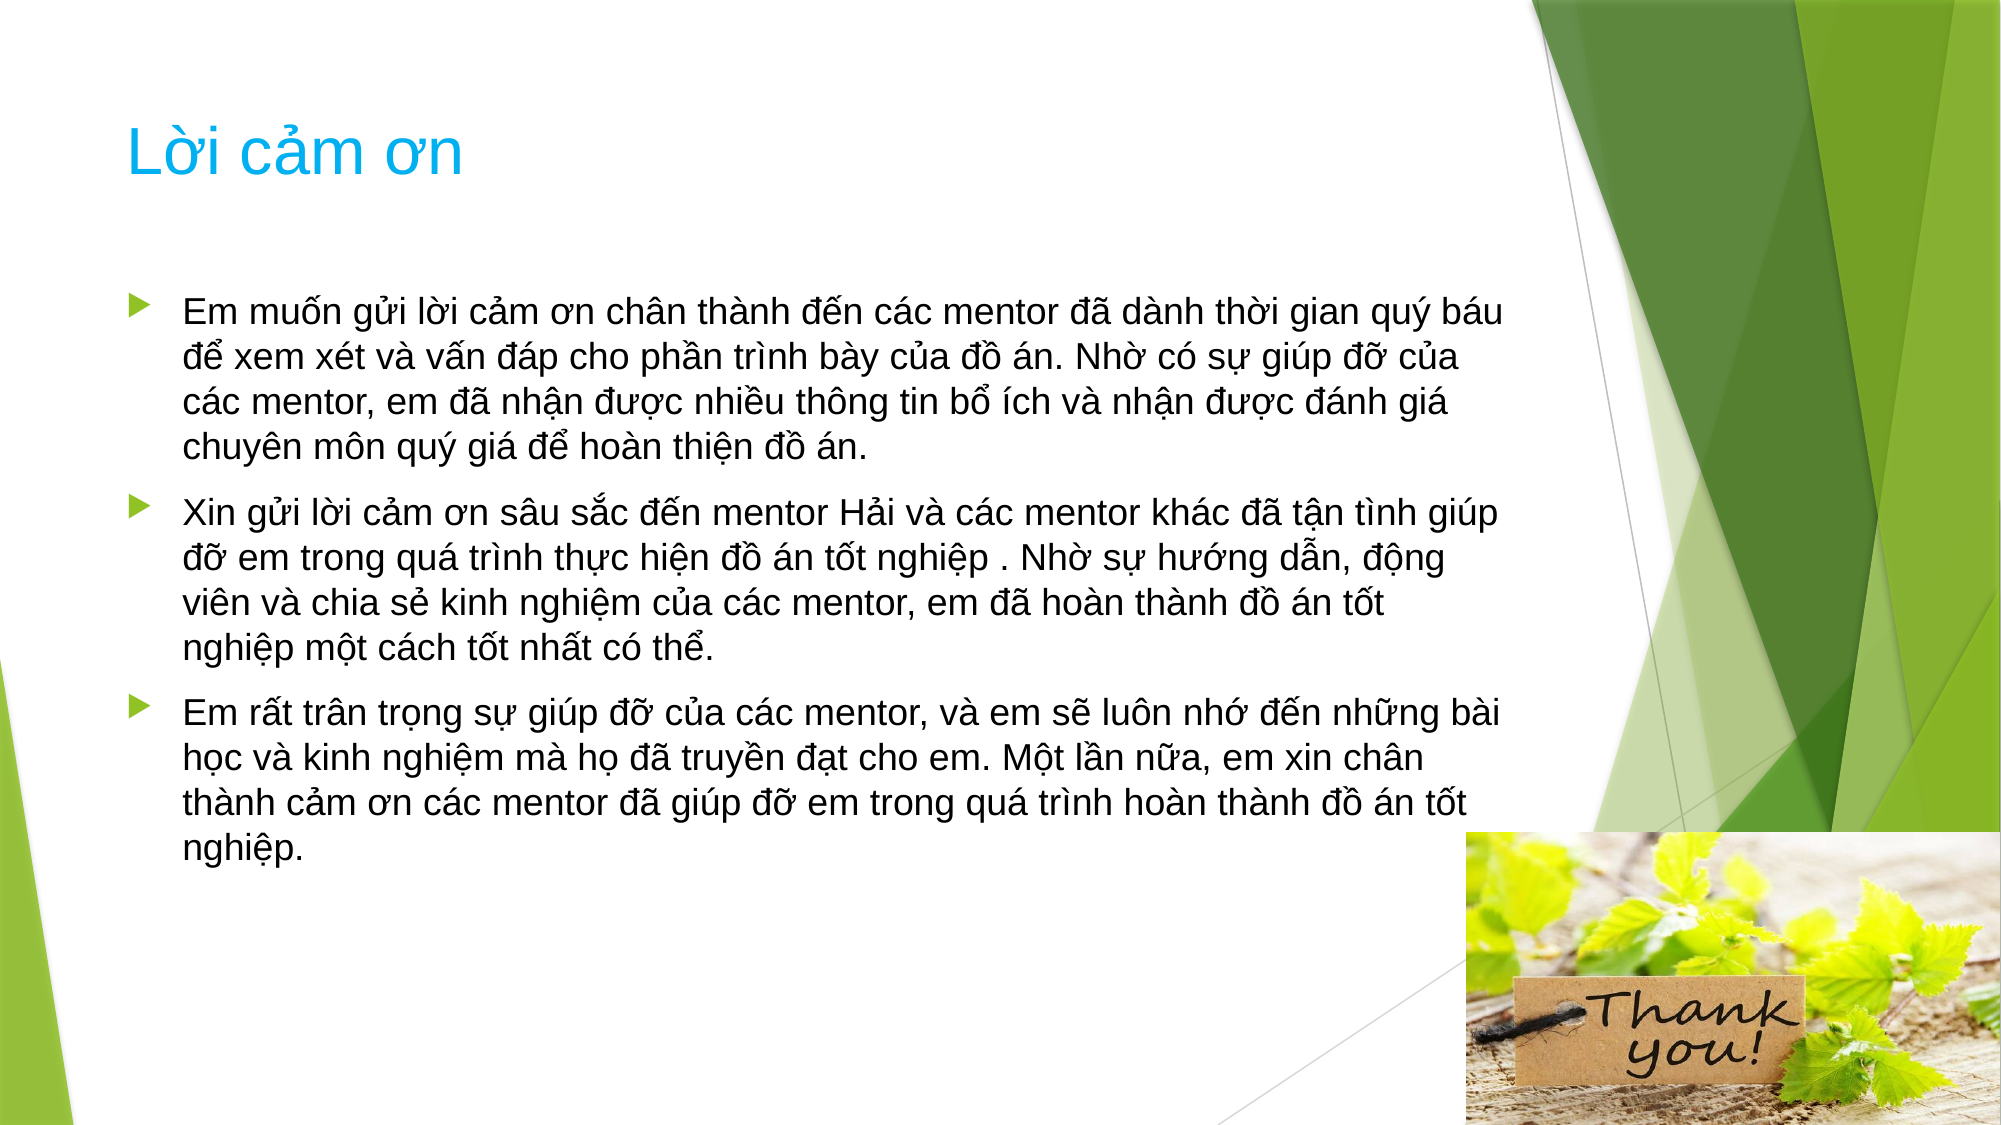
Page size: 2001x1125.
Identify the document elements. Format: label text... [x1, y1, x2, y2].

list Em muốn gửi lời cảm ơn chân thành đến các mentor đã dành thời gian quý báu để xem xét và vấn đáp cho phần trình bày của đồ án. Nhờ có sự giúp đỡ của các mentor, em đã nhận được nhiều thông tin bổ ích và nhận được đánh giá chuyên môn quý giá để hoàn thiện đồ án. Xin gửi lời cảm ơn sâu sắc đến mentor Hải và các mentor khác đã tận tình giúp đỡ em trong quá trình thực hiện đồ án tốt nghiệp . Nhờ sự hướng dẫn, động viên và chia sẻ kinh nghiệm của các mentor, em đã hoàn thành đồ án tốt nghiệp một cách tốt nhất có thể. Em rất trân trọng sự giúp đỡ của các mentor, và em sẽ luôn nhớ đến những bài học và kinh nghiệm mà họ đã truyền đạt cho em. Một lần nữa, em xin chân thành cảm ơn các mentor đã giúp đỡ em trong quá trình hoàn thành đồ án tốt nghiệp. [111, 279, 1522, 916]
picture [1466, 831, 2000, 1125]
title Lời cảm ơn [111, 99, 1522, 279]
